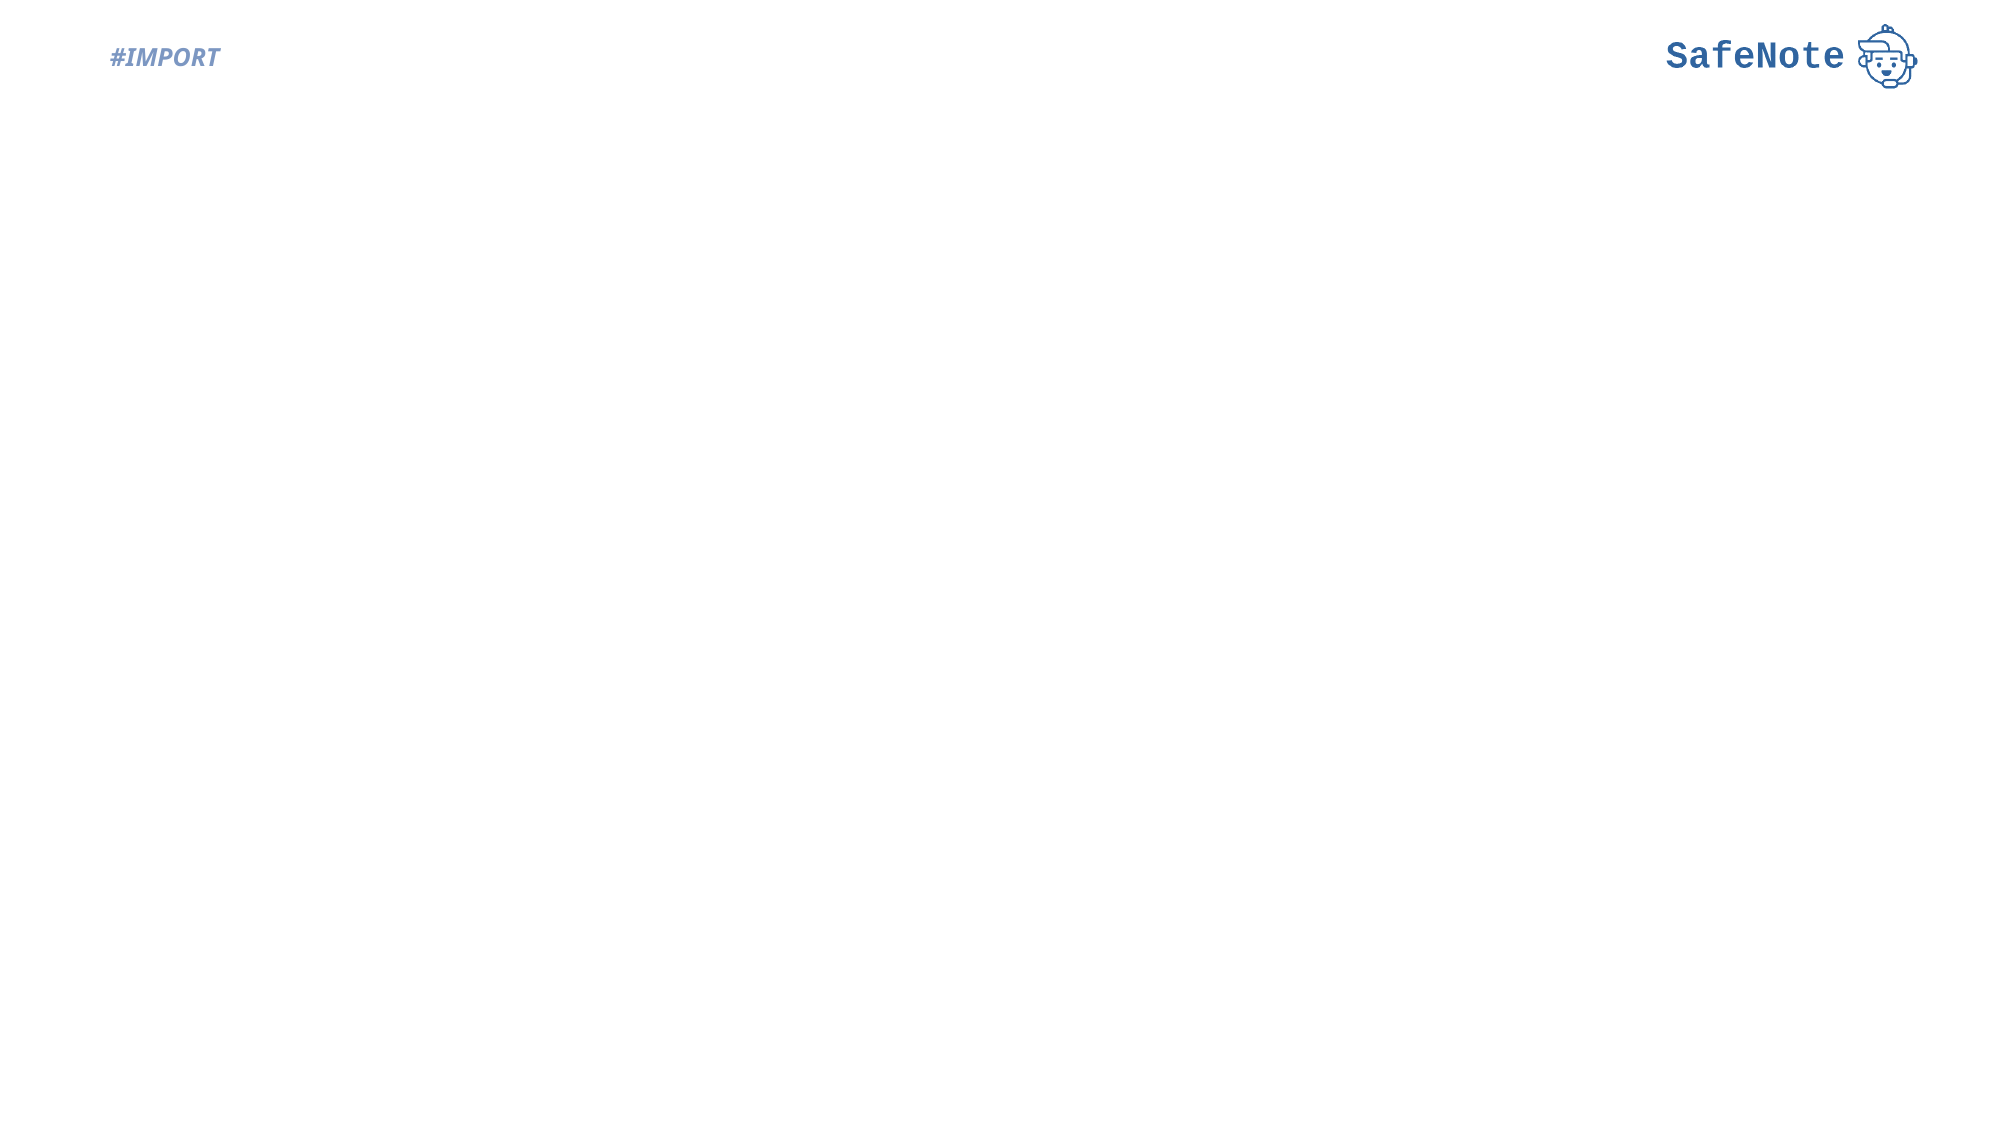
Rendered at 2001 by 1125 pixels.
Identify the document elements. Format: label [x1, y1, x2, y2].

picture [1659, 16, 1932, 98]
